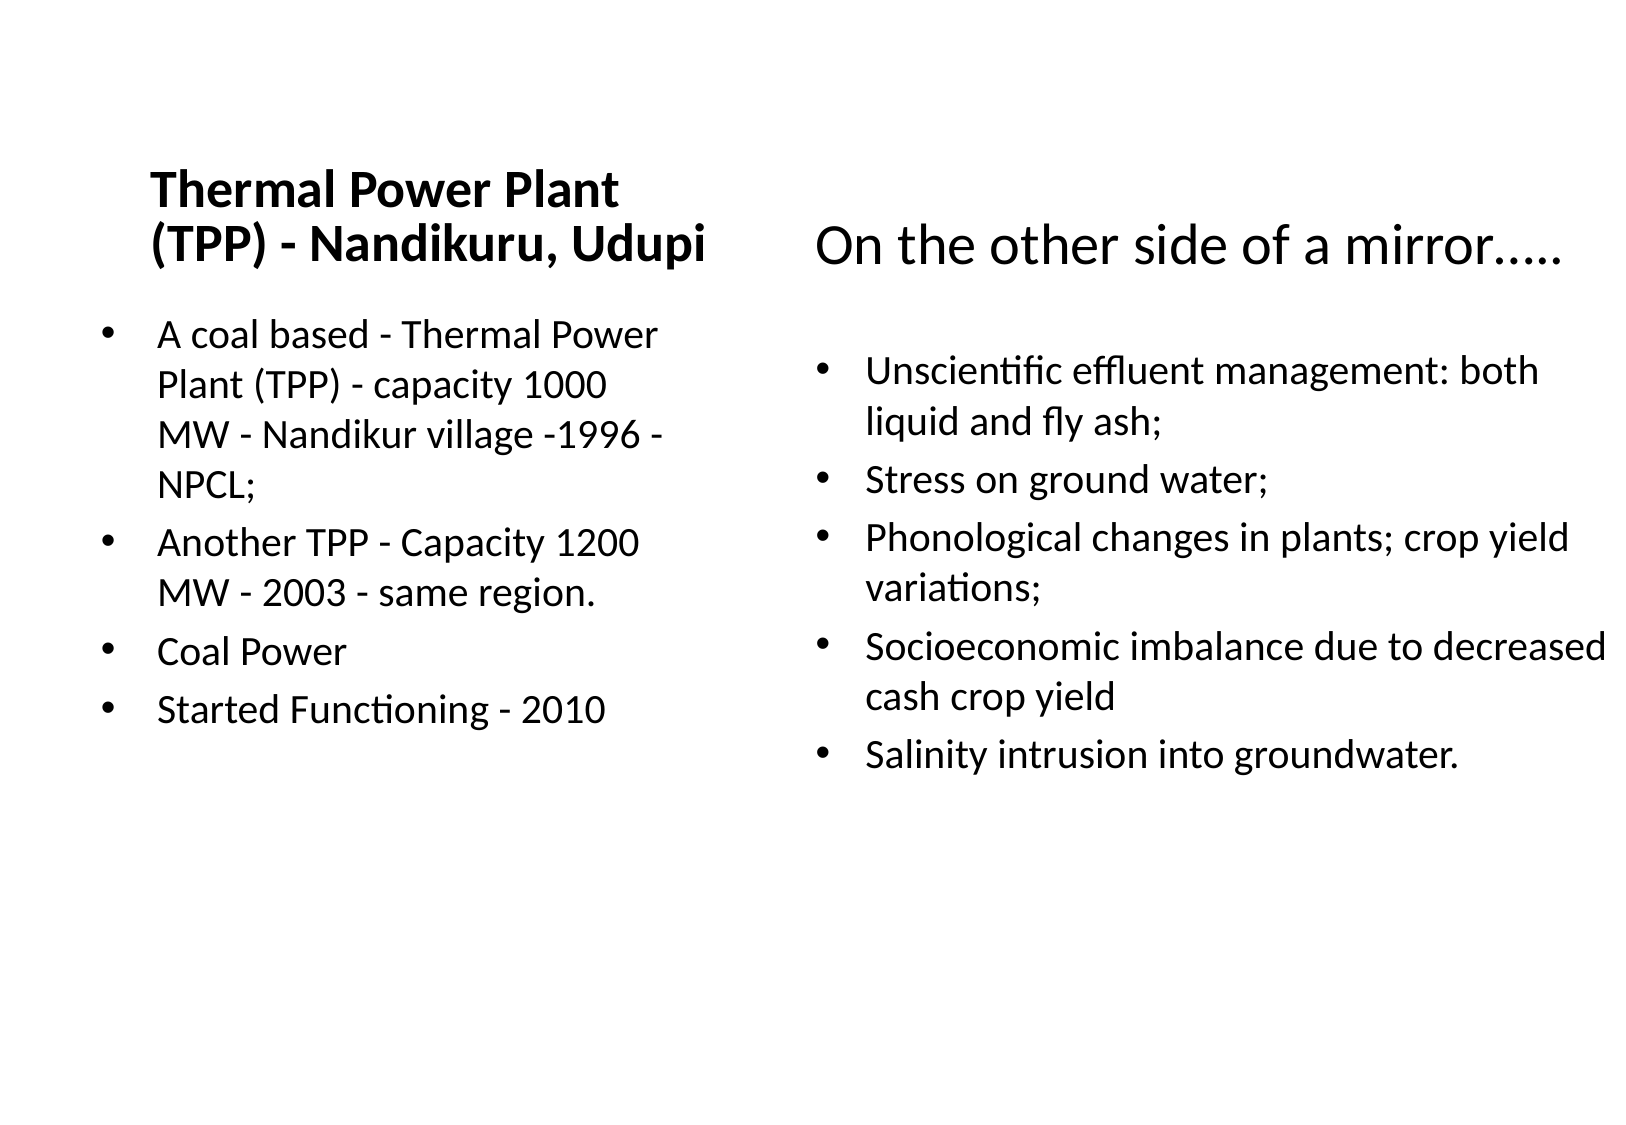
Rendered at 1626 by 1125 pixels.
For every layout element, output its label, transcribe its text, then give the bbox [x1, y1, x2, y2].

list On the other side of a mirror….. Unscientific effluent management: both liquid and fly ash; Stress on ground water; Phonological changes in plants; crop yield variations; Socioeconomic imbalance due to decreased cash crop yield Salinity intrusion into groundwater. [802, 200, 1625, 1000]
title Thermal Power Plant (TPP) - Nandikuru, Udupi [137, 125, 739, 282]
list A coal based - Thermal Power Plant (TPP) - capacity 1000 MW - Nandikur village -1996 -NPCL; Another TPP - Capacity 1200 MW - 2003 - same region. Coal Power Started Functioning - 2010 [87, 299, 682, 988]
